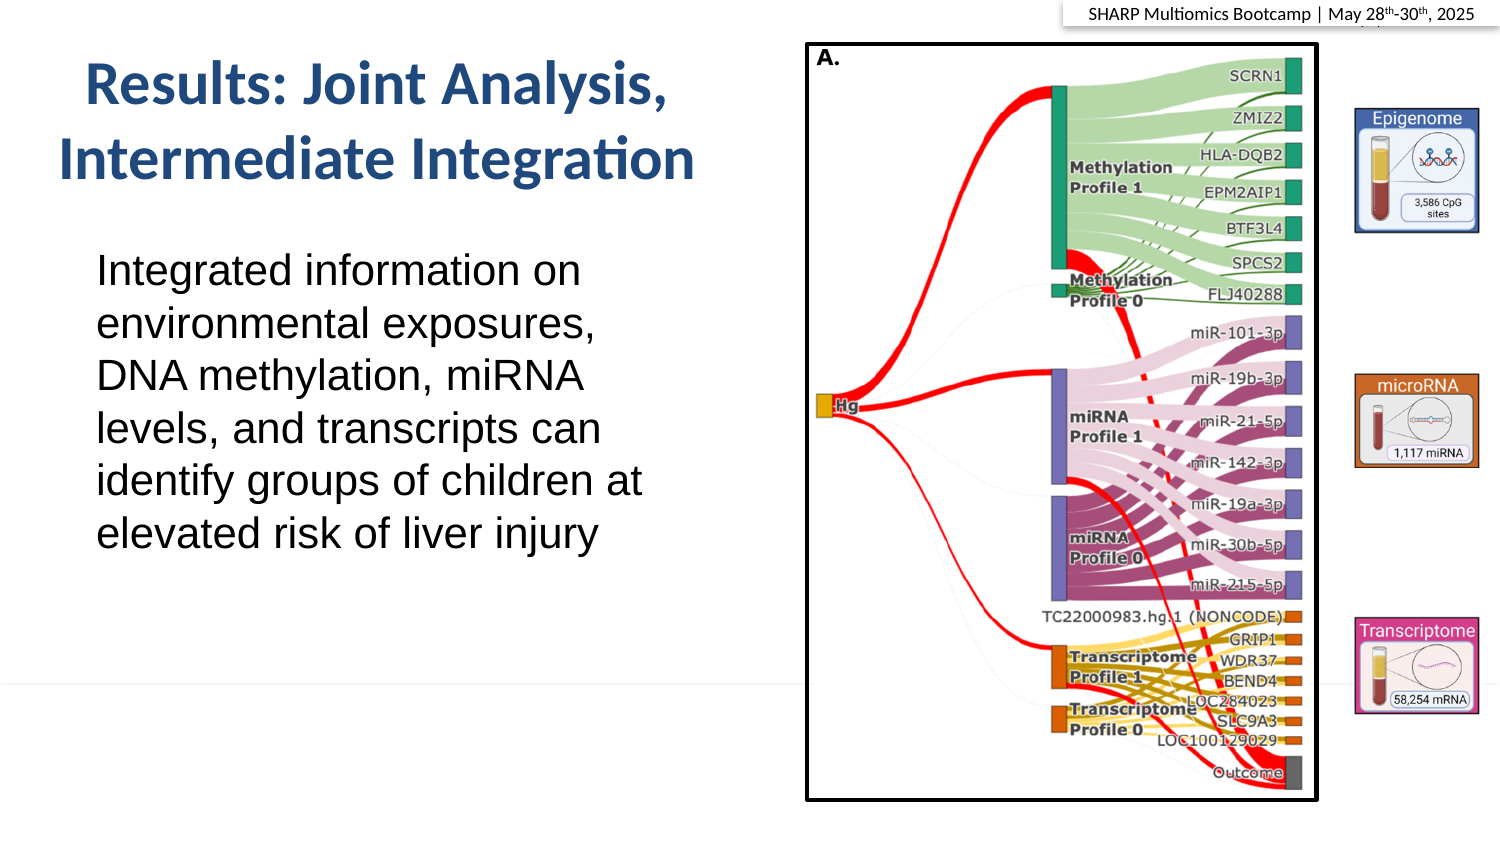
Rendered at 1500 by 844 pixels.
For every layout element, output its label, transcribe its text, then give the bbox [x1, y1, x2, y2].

picture [1353, 614, 1483, 717]
picture [1353, 371, 1483, 468]
picture [814, 49, 1310, 795]
title Results: Joint Analysis, Intermediate Integration [43, 34, 713, 235]
picture [1353, 104, 1483, 236]
text_box Integrated information on environmental exposures, DNA methylation, miRNA levels, and transcripts can identify groups of children at elevated risk of liver injury [81, 235, 674, 565]
text_box [805, 42, 1319, 802]
